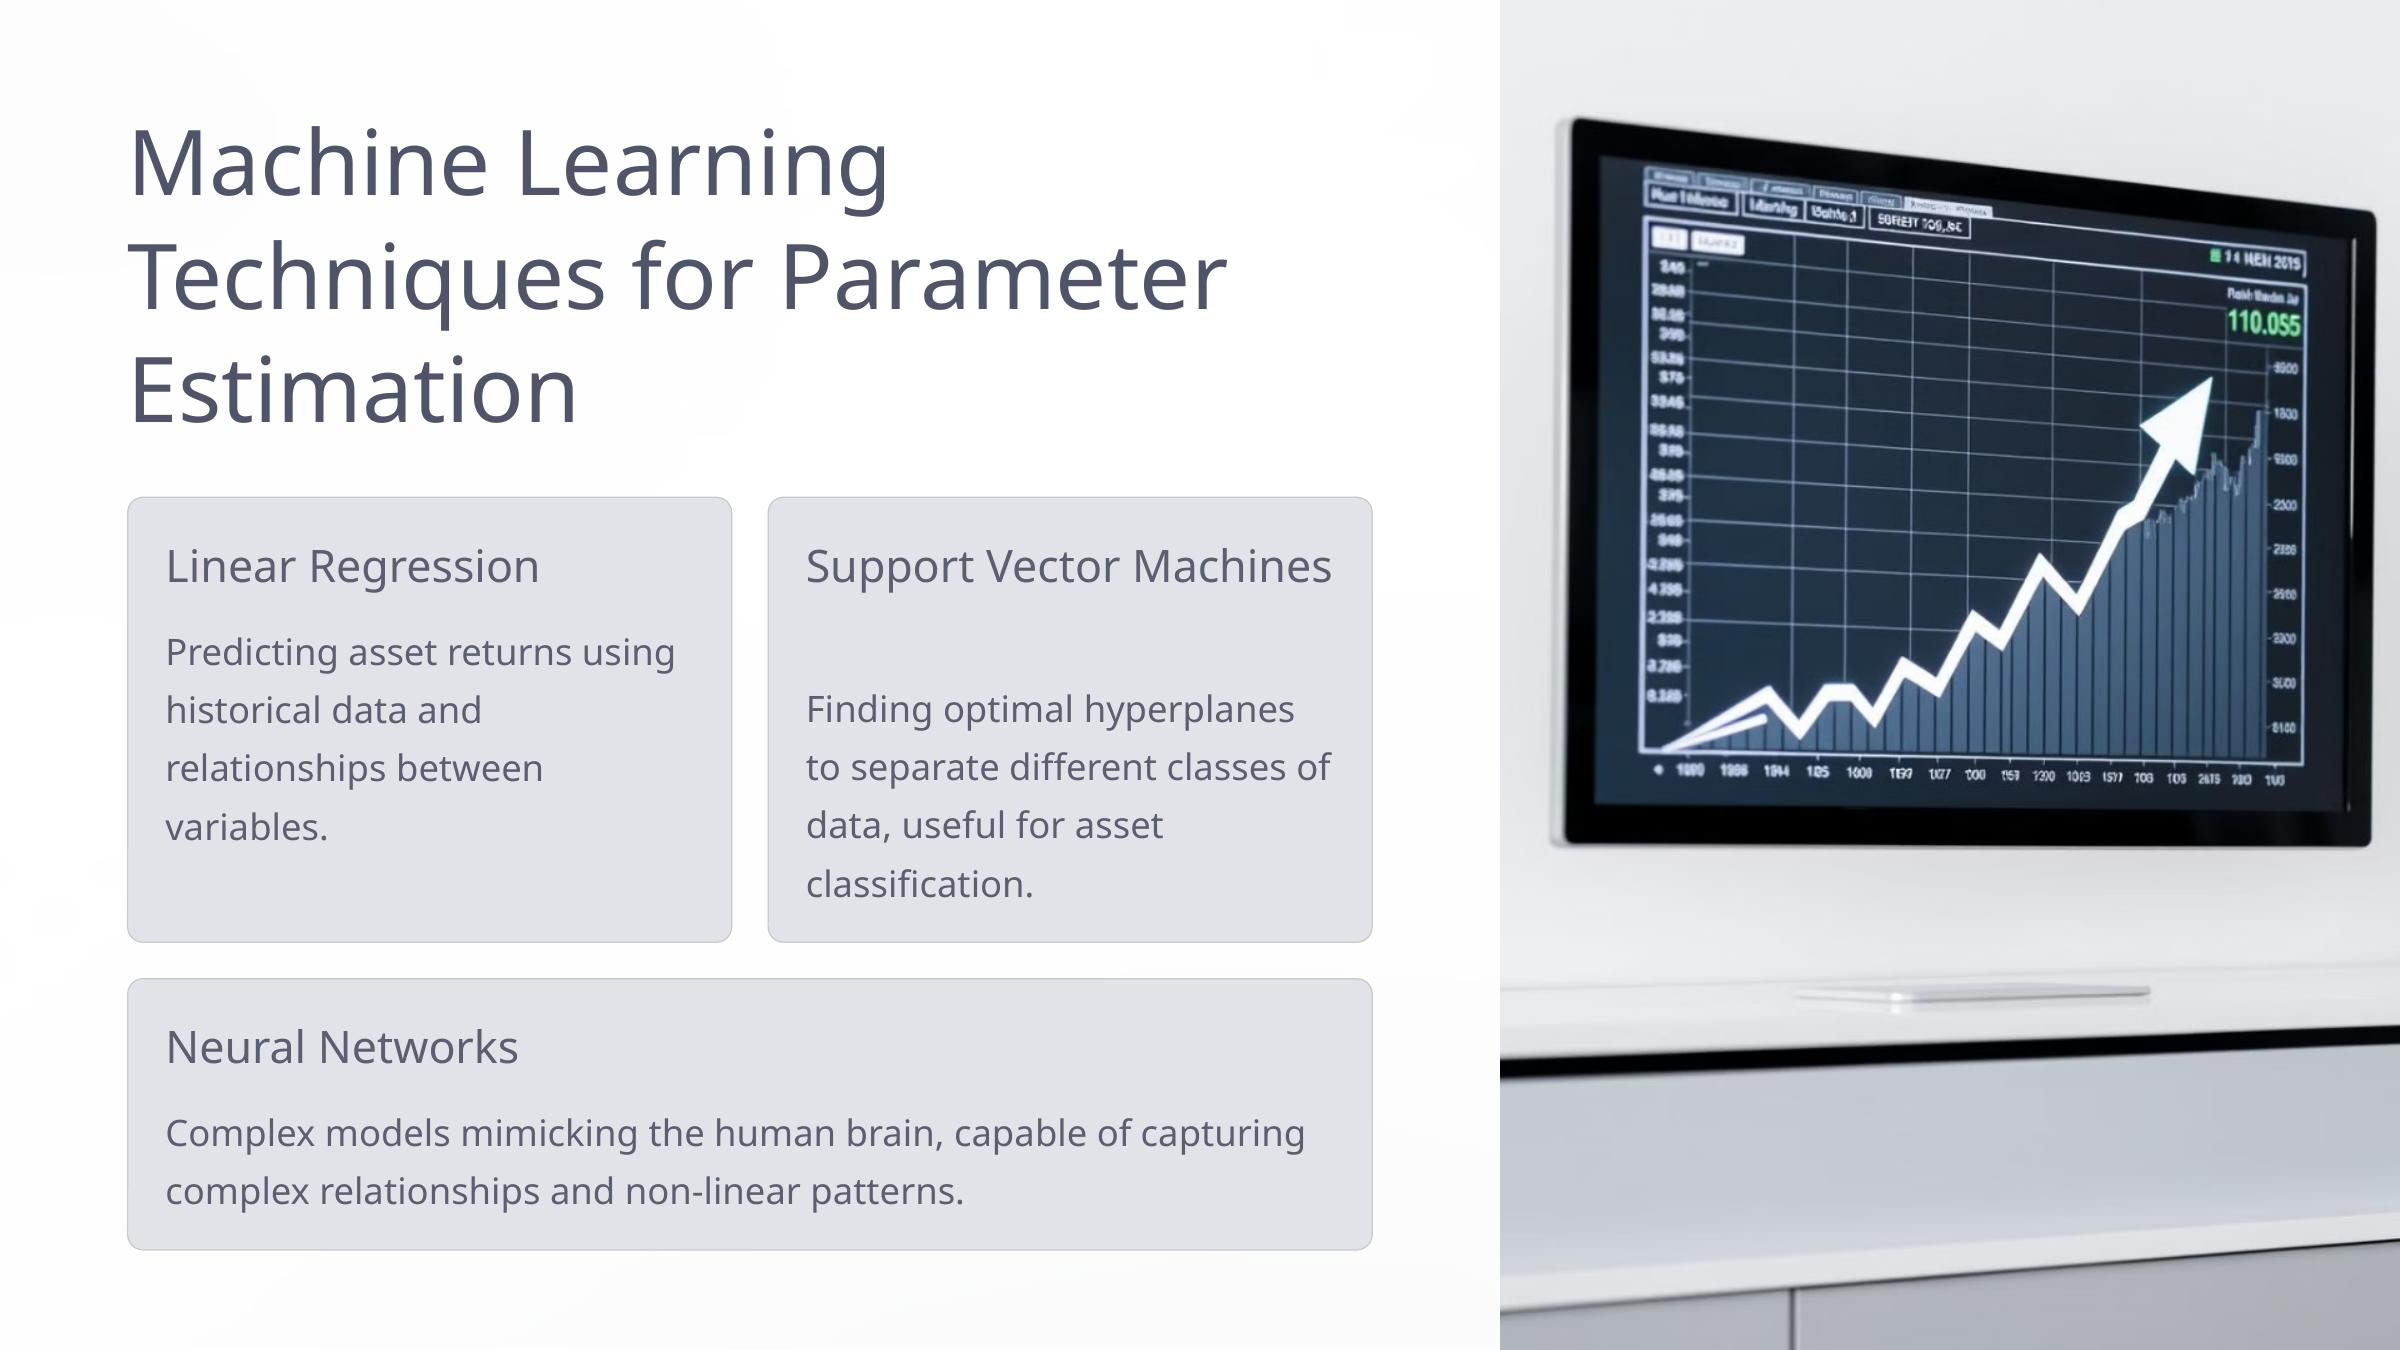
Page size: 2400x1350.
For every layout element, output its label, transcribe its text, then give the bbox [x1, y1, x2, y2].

text_box [768, 497, 1373, 943]
text_box Finding optimal hyperplanes to separate different classes of data, useful for asset classification. [805, 670, 1335, 905]
text_box [127, 978, 1373, 1250]
text_box Neural Networks [165, 1016, 622, 1074]
picture [1499, 0, 2400, 1350]
text_box Complex models mimicking the human brain, capable of capturing complex relationships and non-linear patterns. [165, 1095, 1335, 1213]
text_box Predicting asset returns using historical data and relationships between variables. [165, 613, 694, 848]
text_box [127, 497, 732, 943]
text_box Linear Regression [165, 534, 622, 592]
text_box Support Vector Machines [805, 535, 1335, 650]
text_box Machine Learning Techniques for Parameter Estimation [127, 100, 1373, 443]
